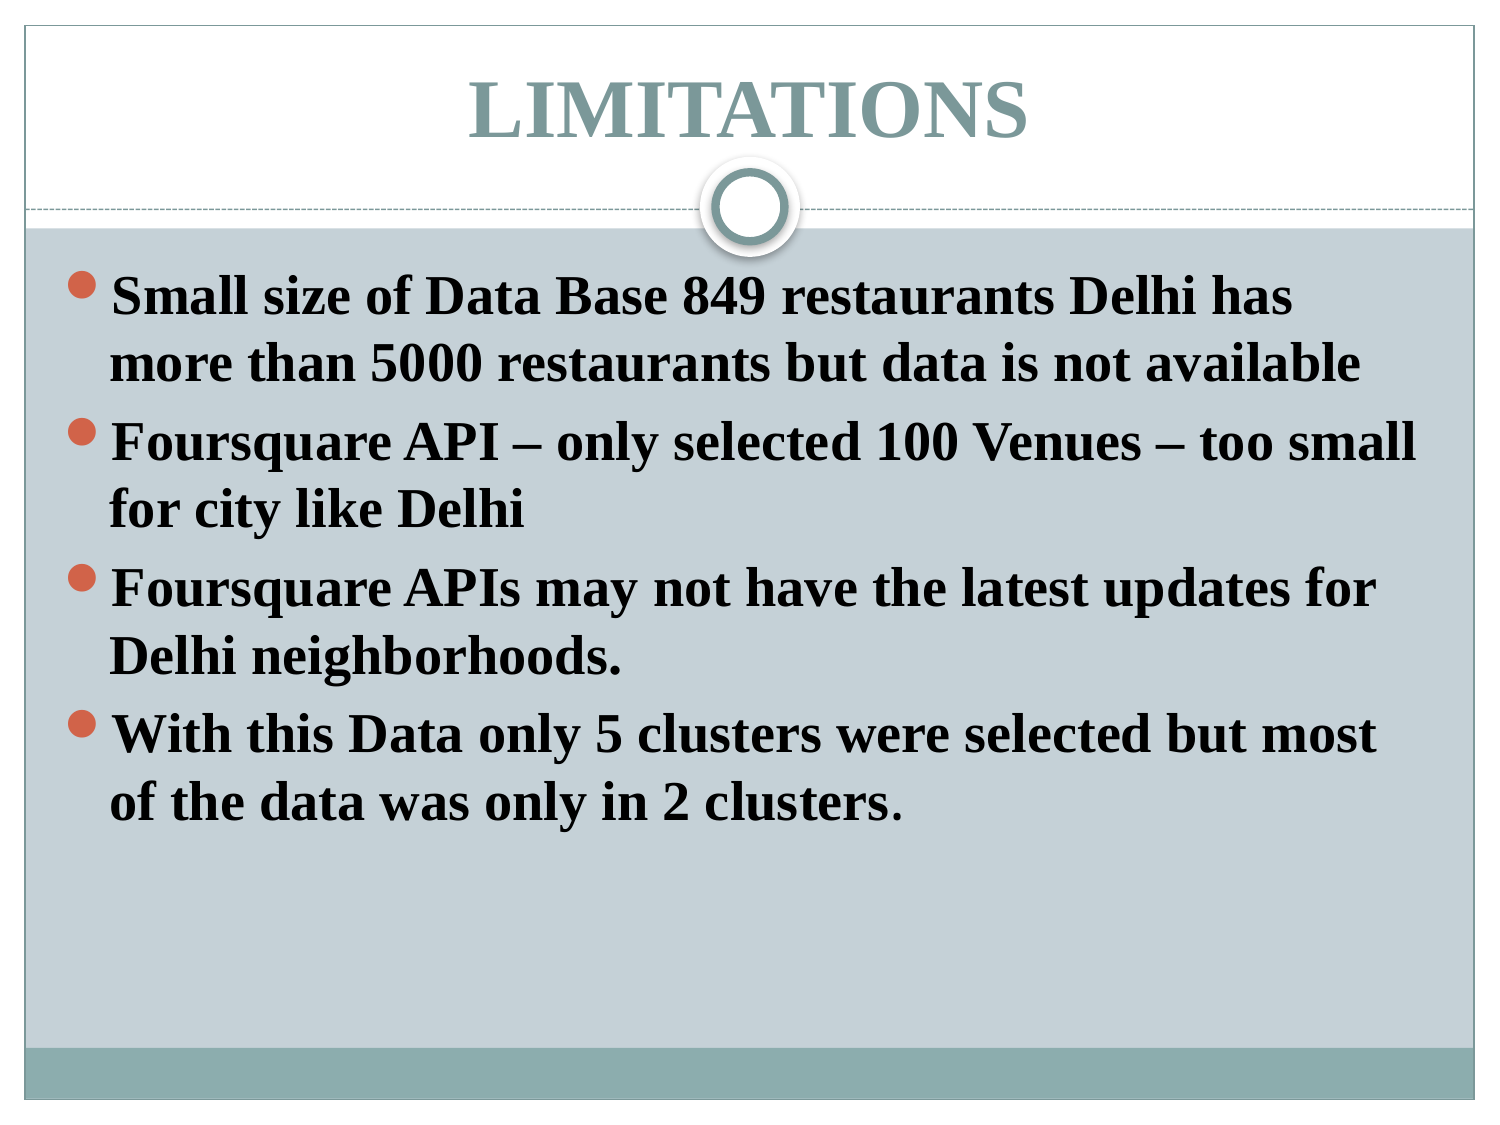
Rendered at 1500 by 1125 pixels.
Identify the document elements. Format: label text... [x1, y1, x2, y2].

list Small size of Data Base 849 restaurants Delhi has more than 5000 restaurants but data is not available Foursquare API – only selected 100 Venues – too small for city like Delhi Foursquare APIs may not have the latest updates for Delhi neighborhoods. With this Data only 5 clusters were selected but most of the data was only in 2 clusters. [49, 250, 1445, 1001]
title LIMITATIONS [49, 37, 1450, 162]
